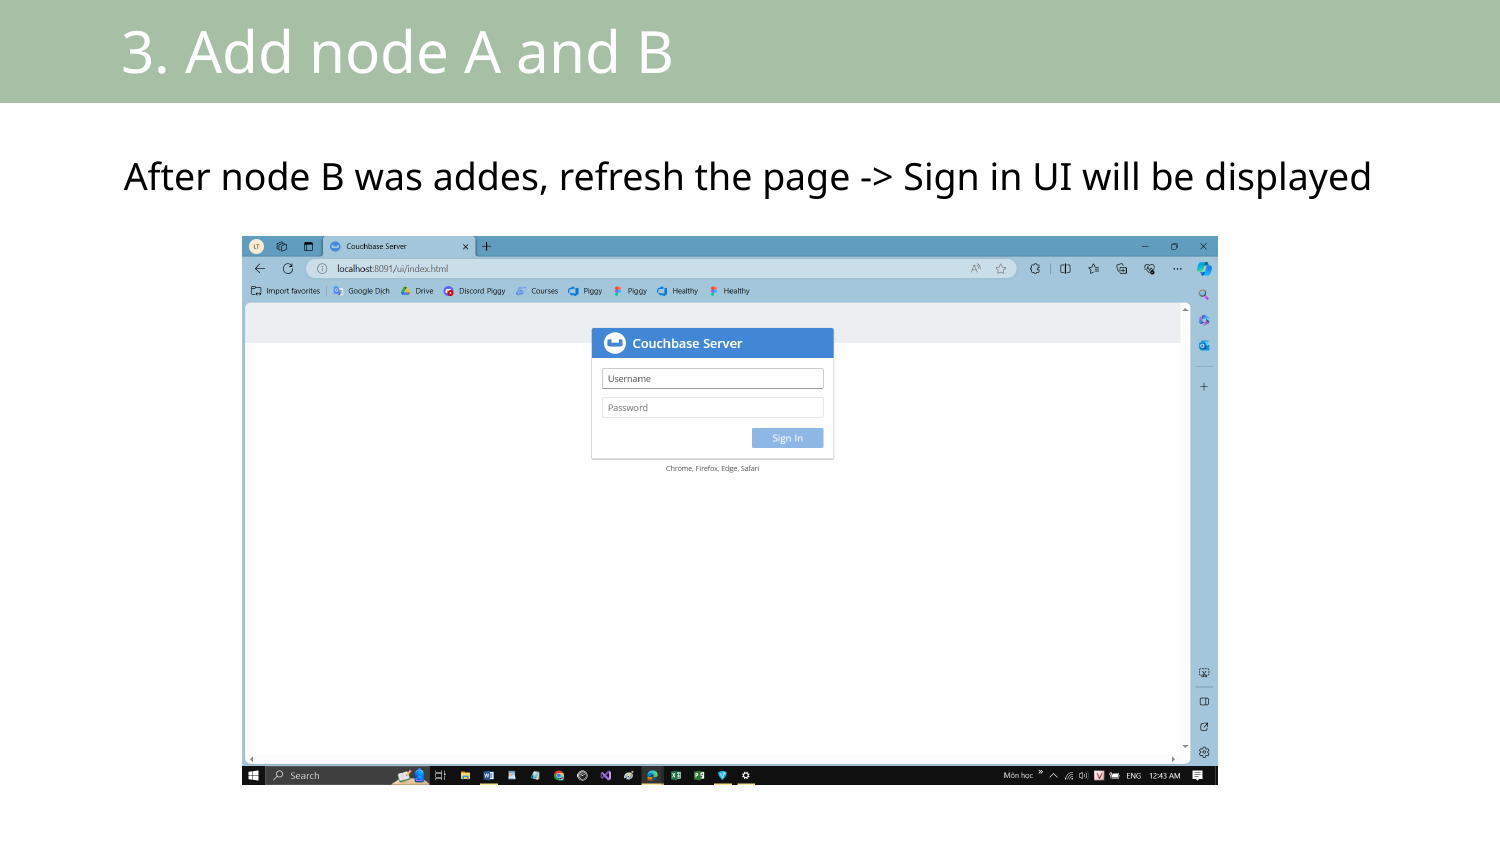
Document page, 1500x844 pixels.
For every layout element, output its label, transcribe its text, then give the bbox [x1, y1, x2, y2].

text_box After node B was addes, refresh the page -> Sign in UI will be displayed [0, 124, 1498, 214]
text_box [796, 0, 1500, 105]
title 3. Add node A and B [0, 0, 796, 124]
picture [242, 235, 1218, 785]
